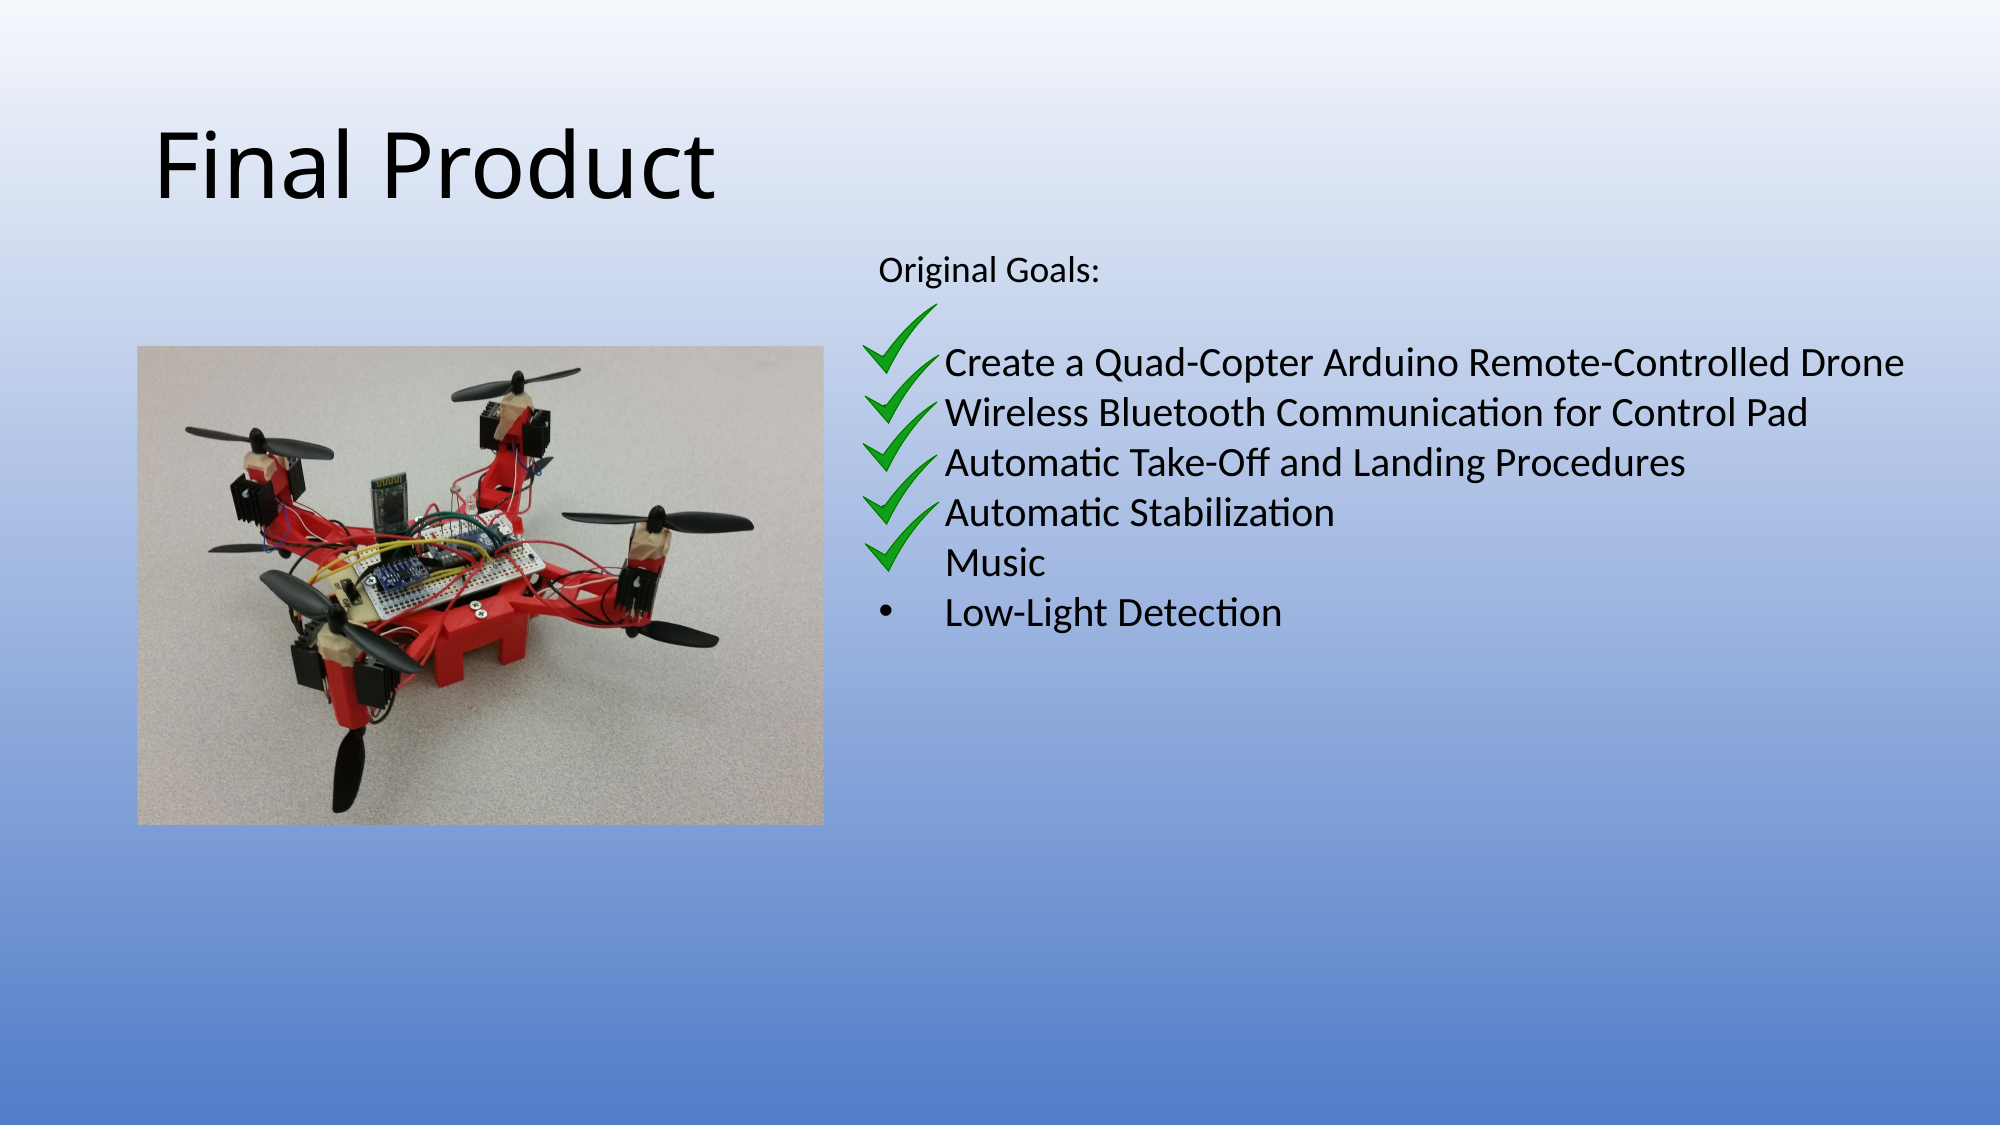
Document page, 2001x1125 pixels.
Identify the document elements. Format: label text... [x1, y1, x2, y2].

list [137, 346, 824, 825]
picture [862, 303, 940, 572]
text_box Original Goals: Create a Quad-Copter Arduino Remote-Controlled Drone Wireless Bluetooth Communication for Control Pad Automatic Take-Off and Landing Procedures Automatic Stabilization Music Low-Light Detection [864, 237, 1932, 688]
title Final Product [137, 59, 1863, 278]
